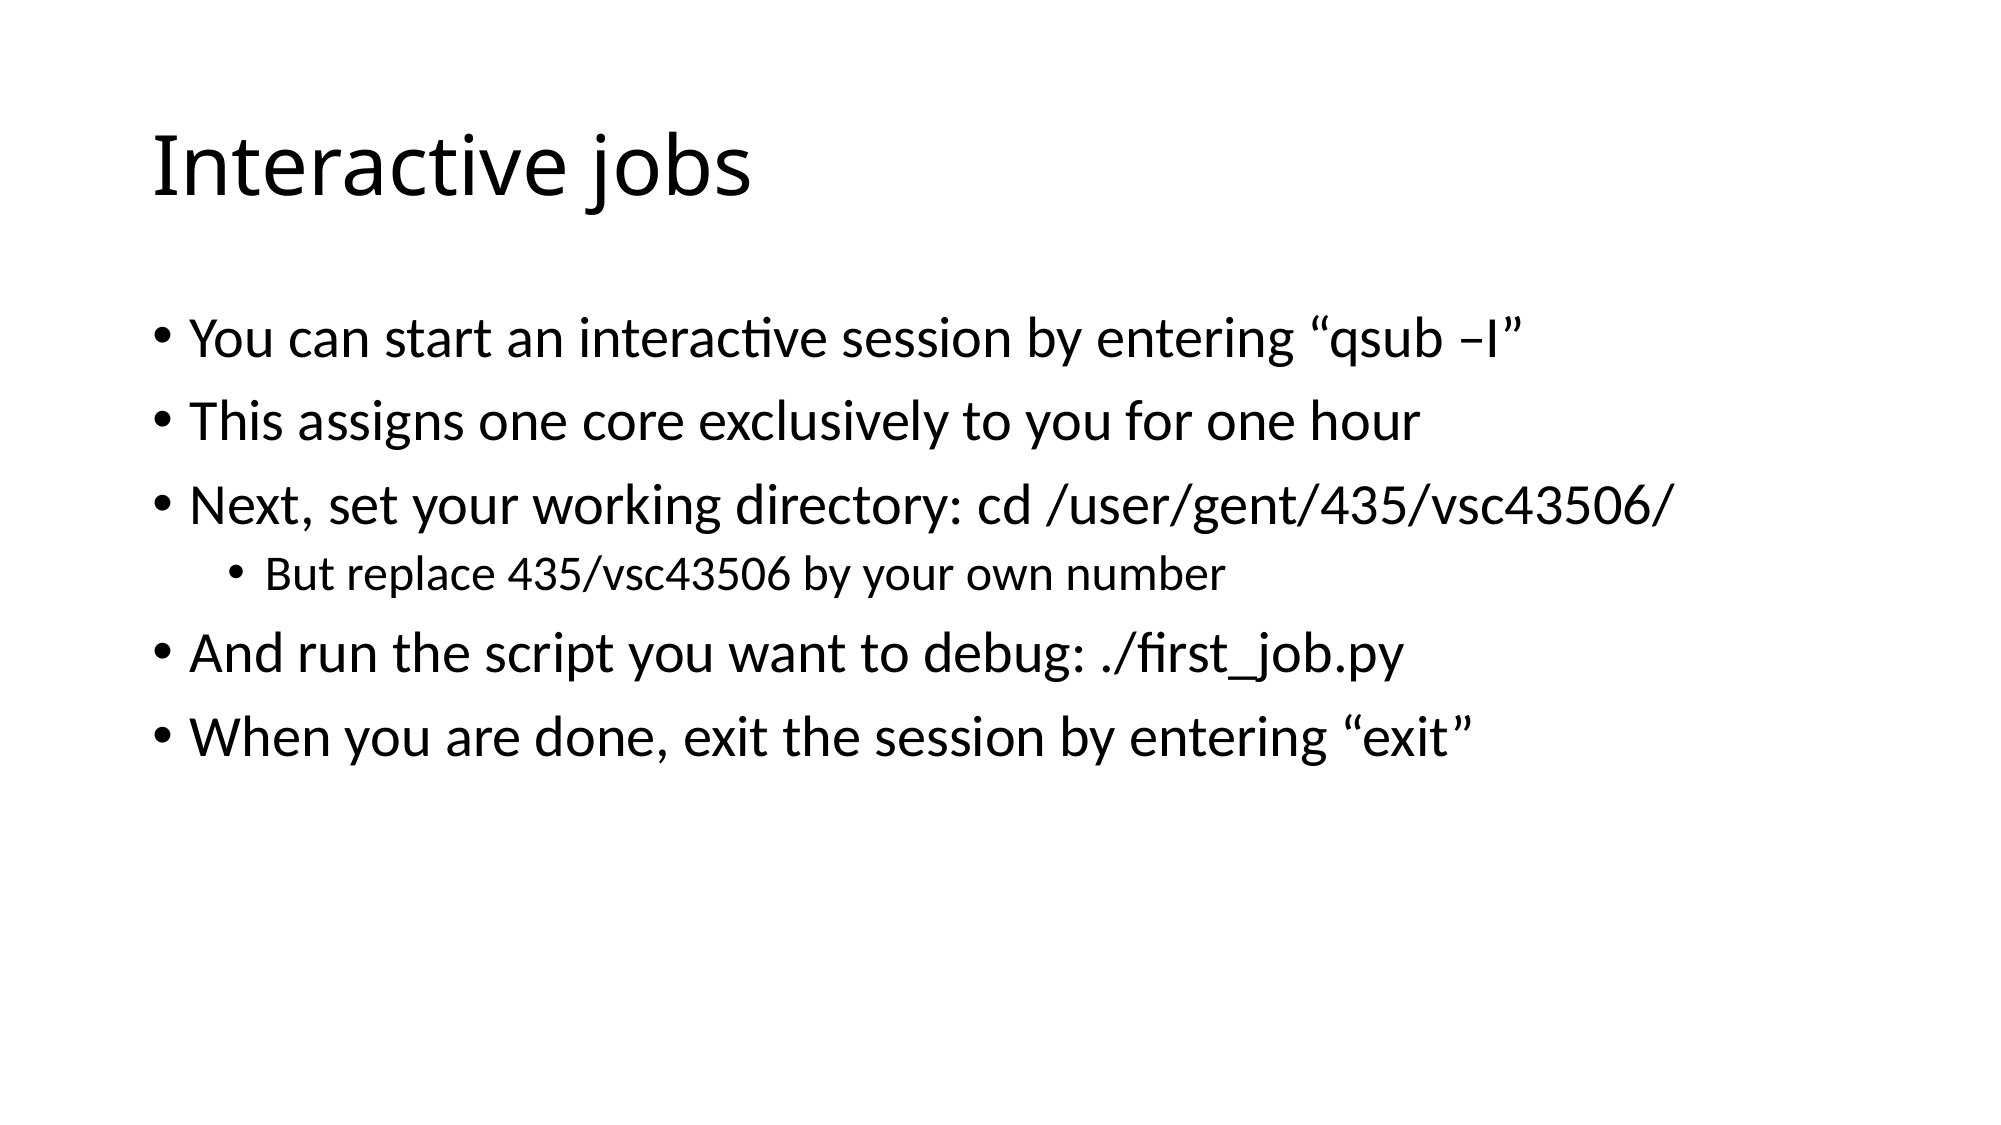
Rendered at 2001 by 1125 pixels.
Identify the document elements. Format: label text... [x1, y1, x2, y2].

list You can start an interactive session by entering “qsub –I” This assigns one core exclusively to you for one hour Next, set your working directory: cd /user/gent/435/vsc43506/ But replace 435/vsc43506 by your own number And run the script you want to debug: ./first_job.py When you are done, exit the session by entering “exit” [137, 299, 1863, 1125]
title Interactive jobs [137, 59, 1863, 278]
